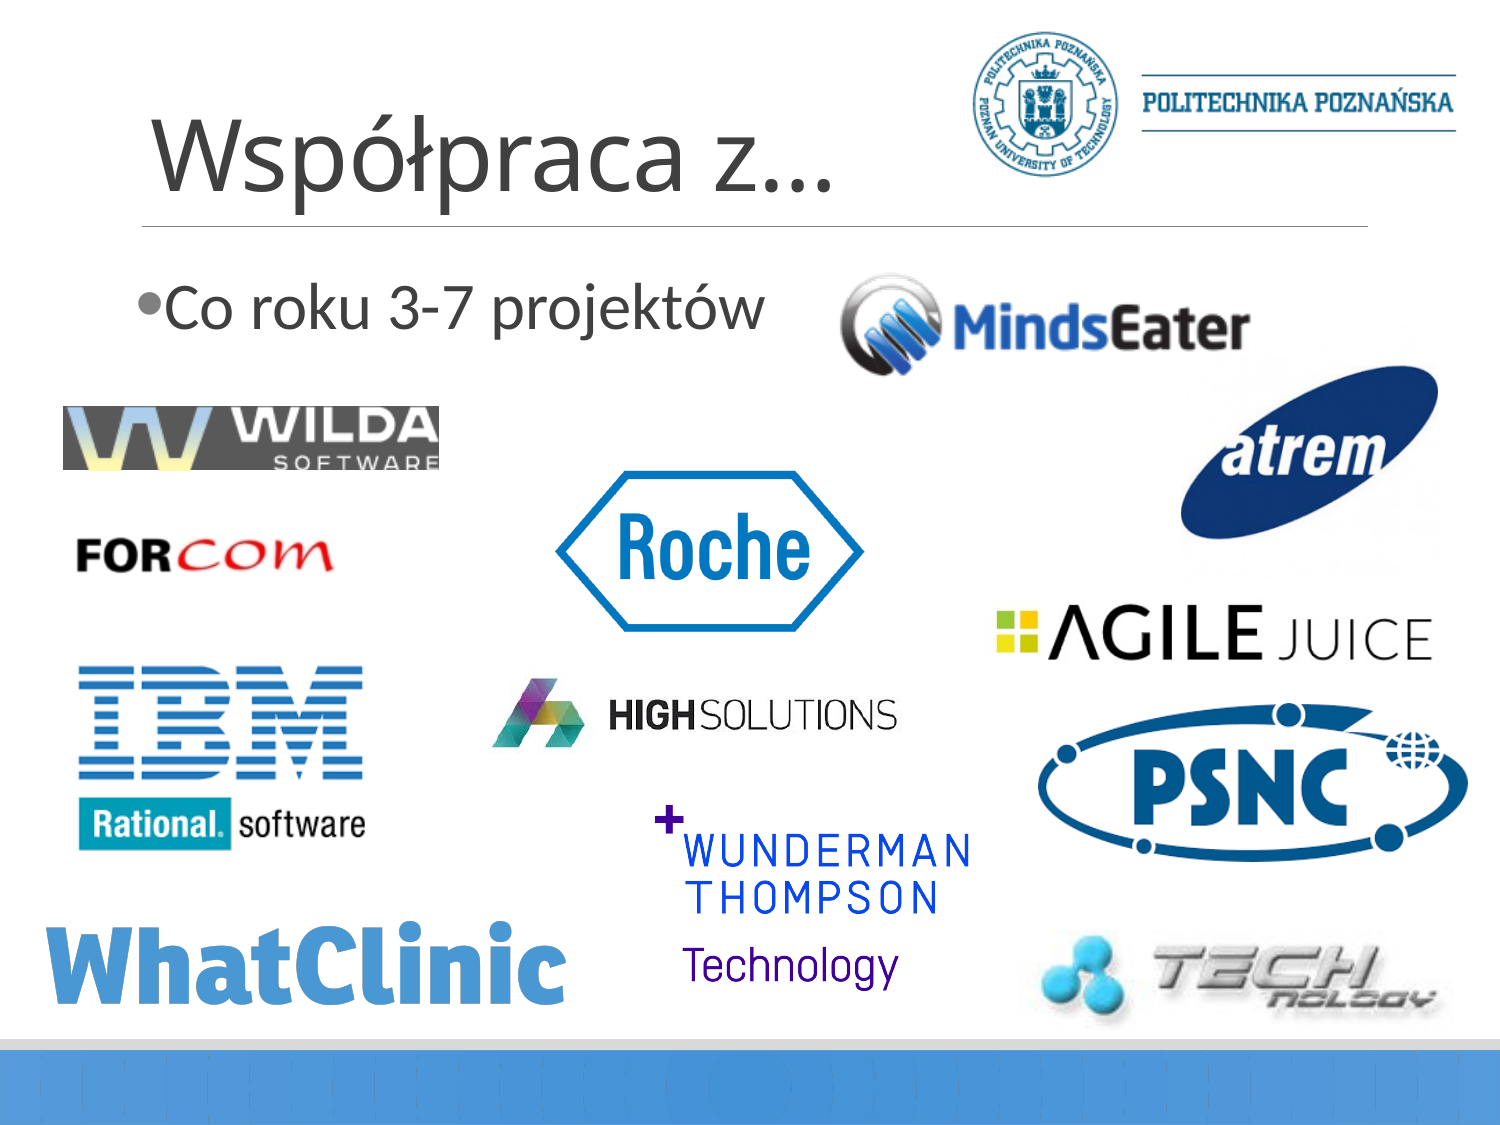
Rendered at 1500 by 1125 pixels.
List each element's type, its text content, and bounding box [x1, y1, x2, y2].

picture [546, 462, 872, 640]
picture [1037, 703, 1468, 862]
list Co roku 3-7 projektów [135, 255, 1373, 1019]
picture [626, 775, 997, 1010]
picture [481, 666, 911, 760]
picture [957, 13, 1471, 195]
picture [39, 405, 440, 890]
picture [46, 920, 567, 1006]
picture [1018, 930, 1472, 1038]
title Współpraca z… [135, 33, 1373, 220]
picture [812, 251, 1438, 581]
picture [983, 598, 1446, 668]
